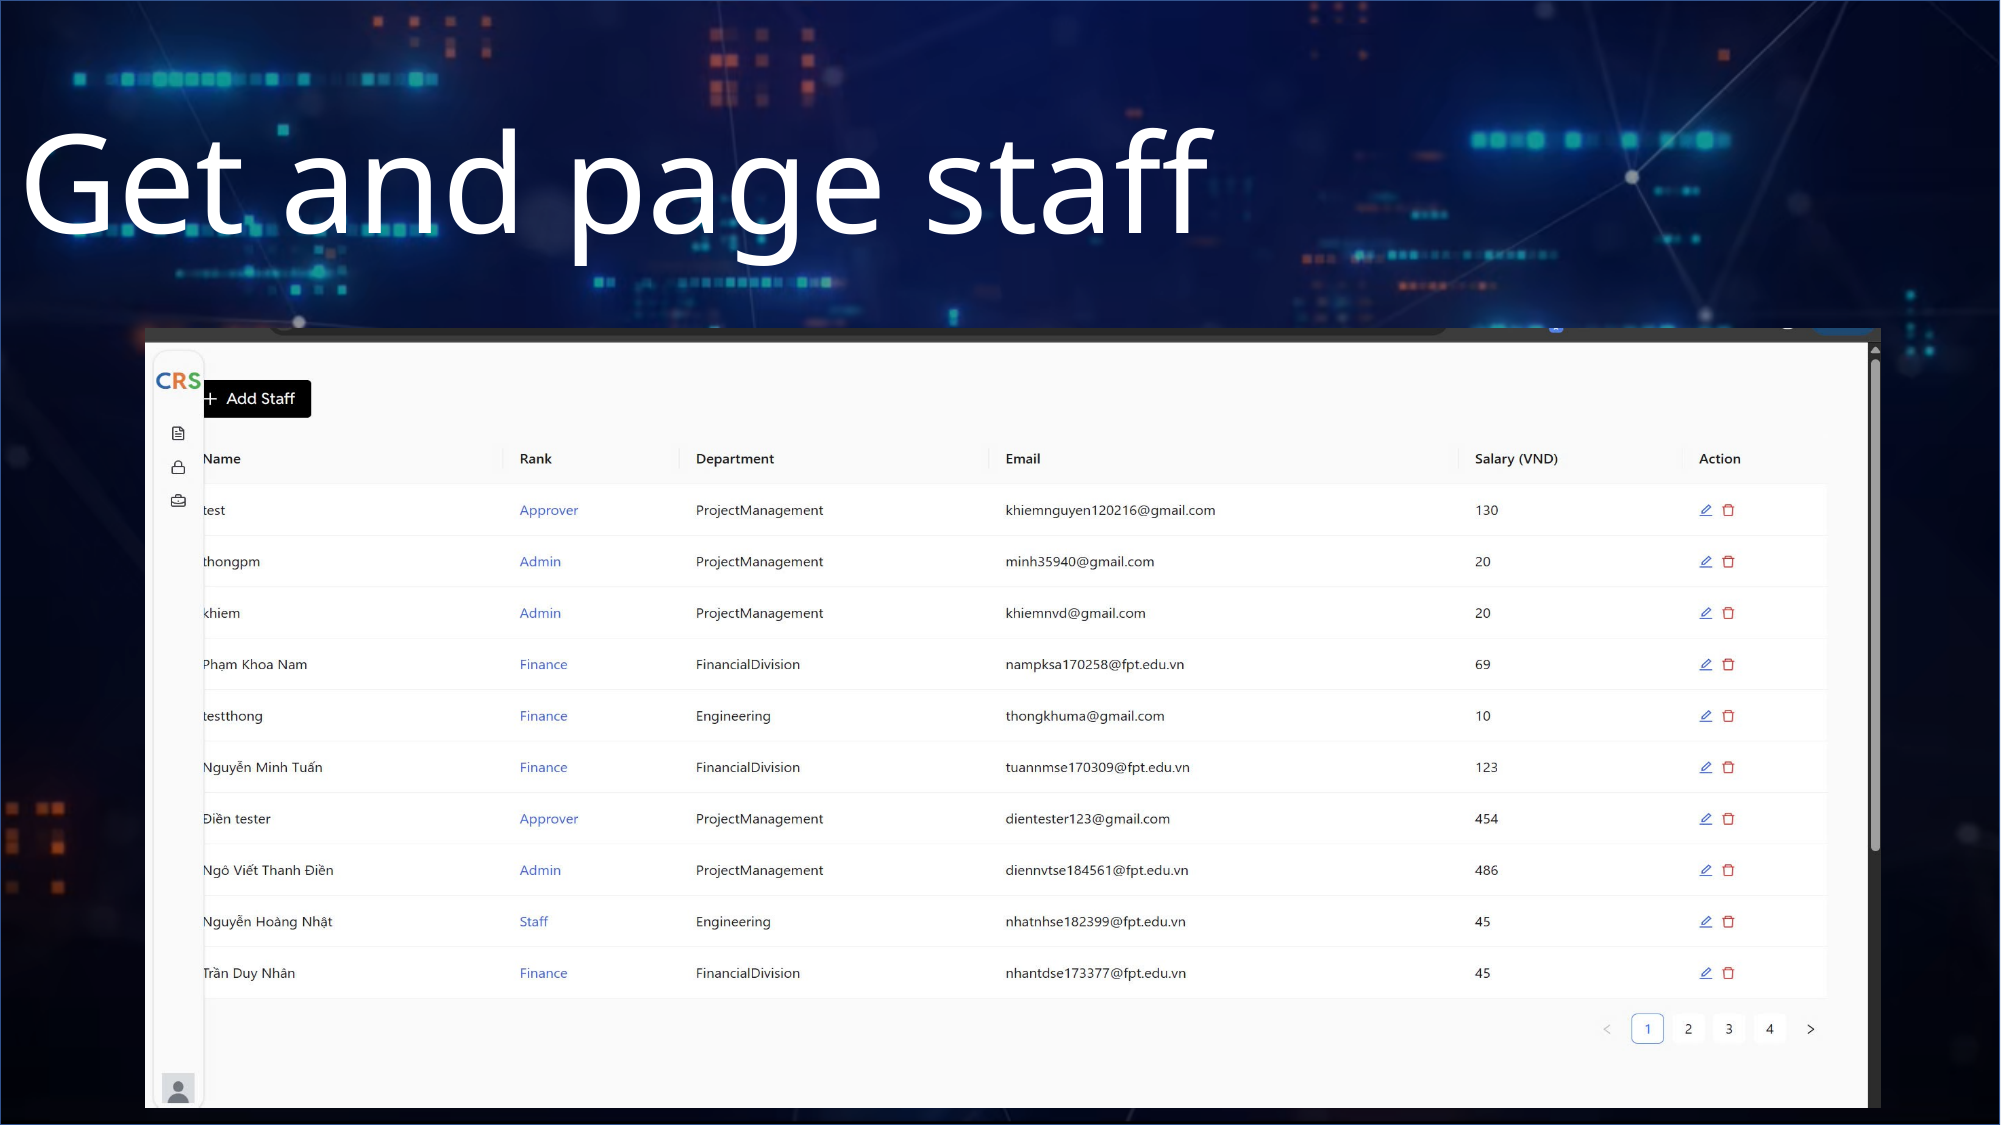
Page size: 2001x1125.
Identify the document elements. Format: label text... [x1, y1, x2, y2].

text_box Get and page staff [3, 88, 1341, 269]
picture [1, 1, 1999, 1124]
